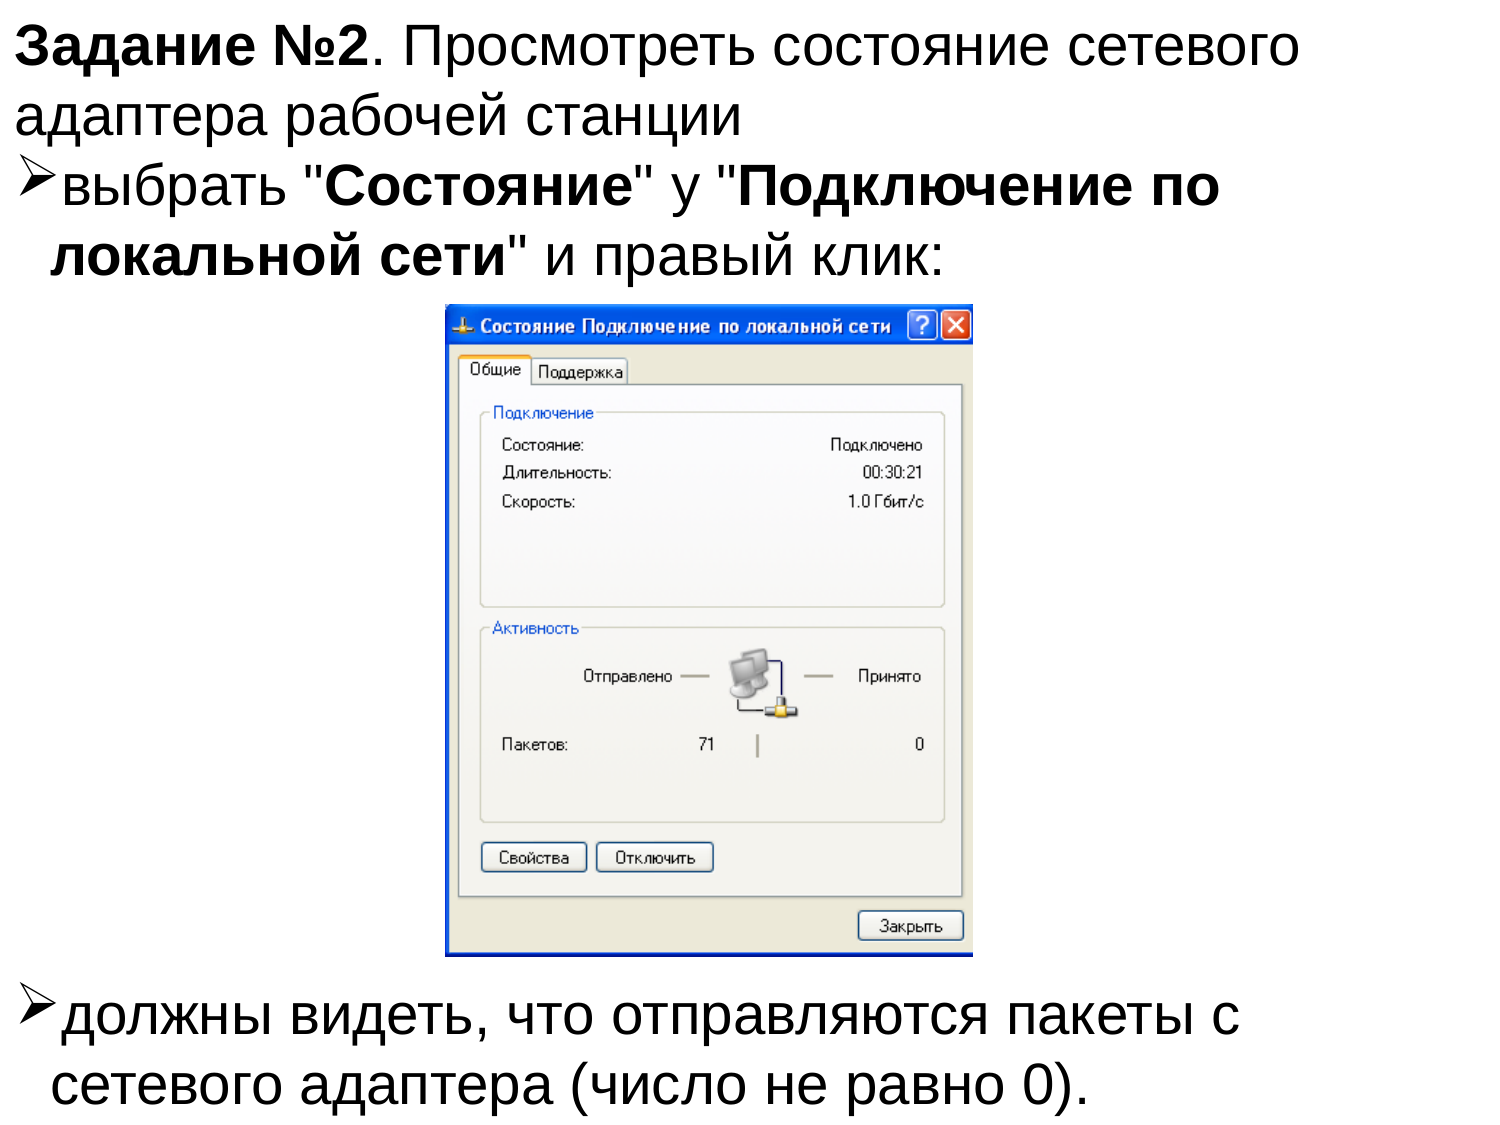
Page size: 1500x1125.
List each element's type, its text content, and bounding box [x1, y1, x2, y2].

text_box Задание №2. Просмотреть состояние сетевого адаптера рабочей станции выбрать "Состояние" у "Подключение по локальной сети" и правый клик: [0, 0, 1500, 295]
picture [445, 304, 973, 958]
text_box должны видеть, что отправляются пакеты с сетевого адаптера (число не равно 0). [0, 968, 1500, 1124]
